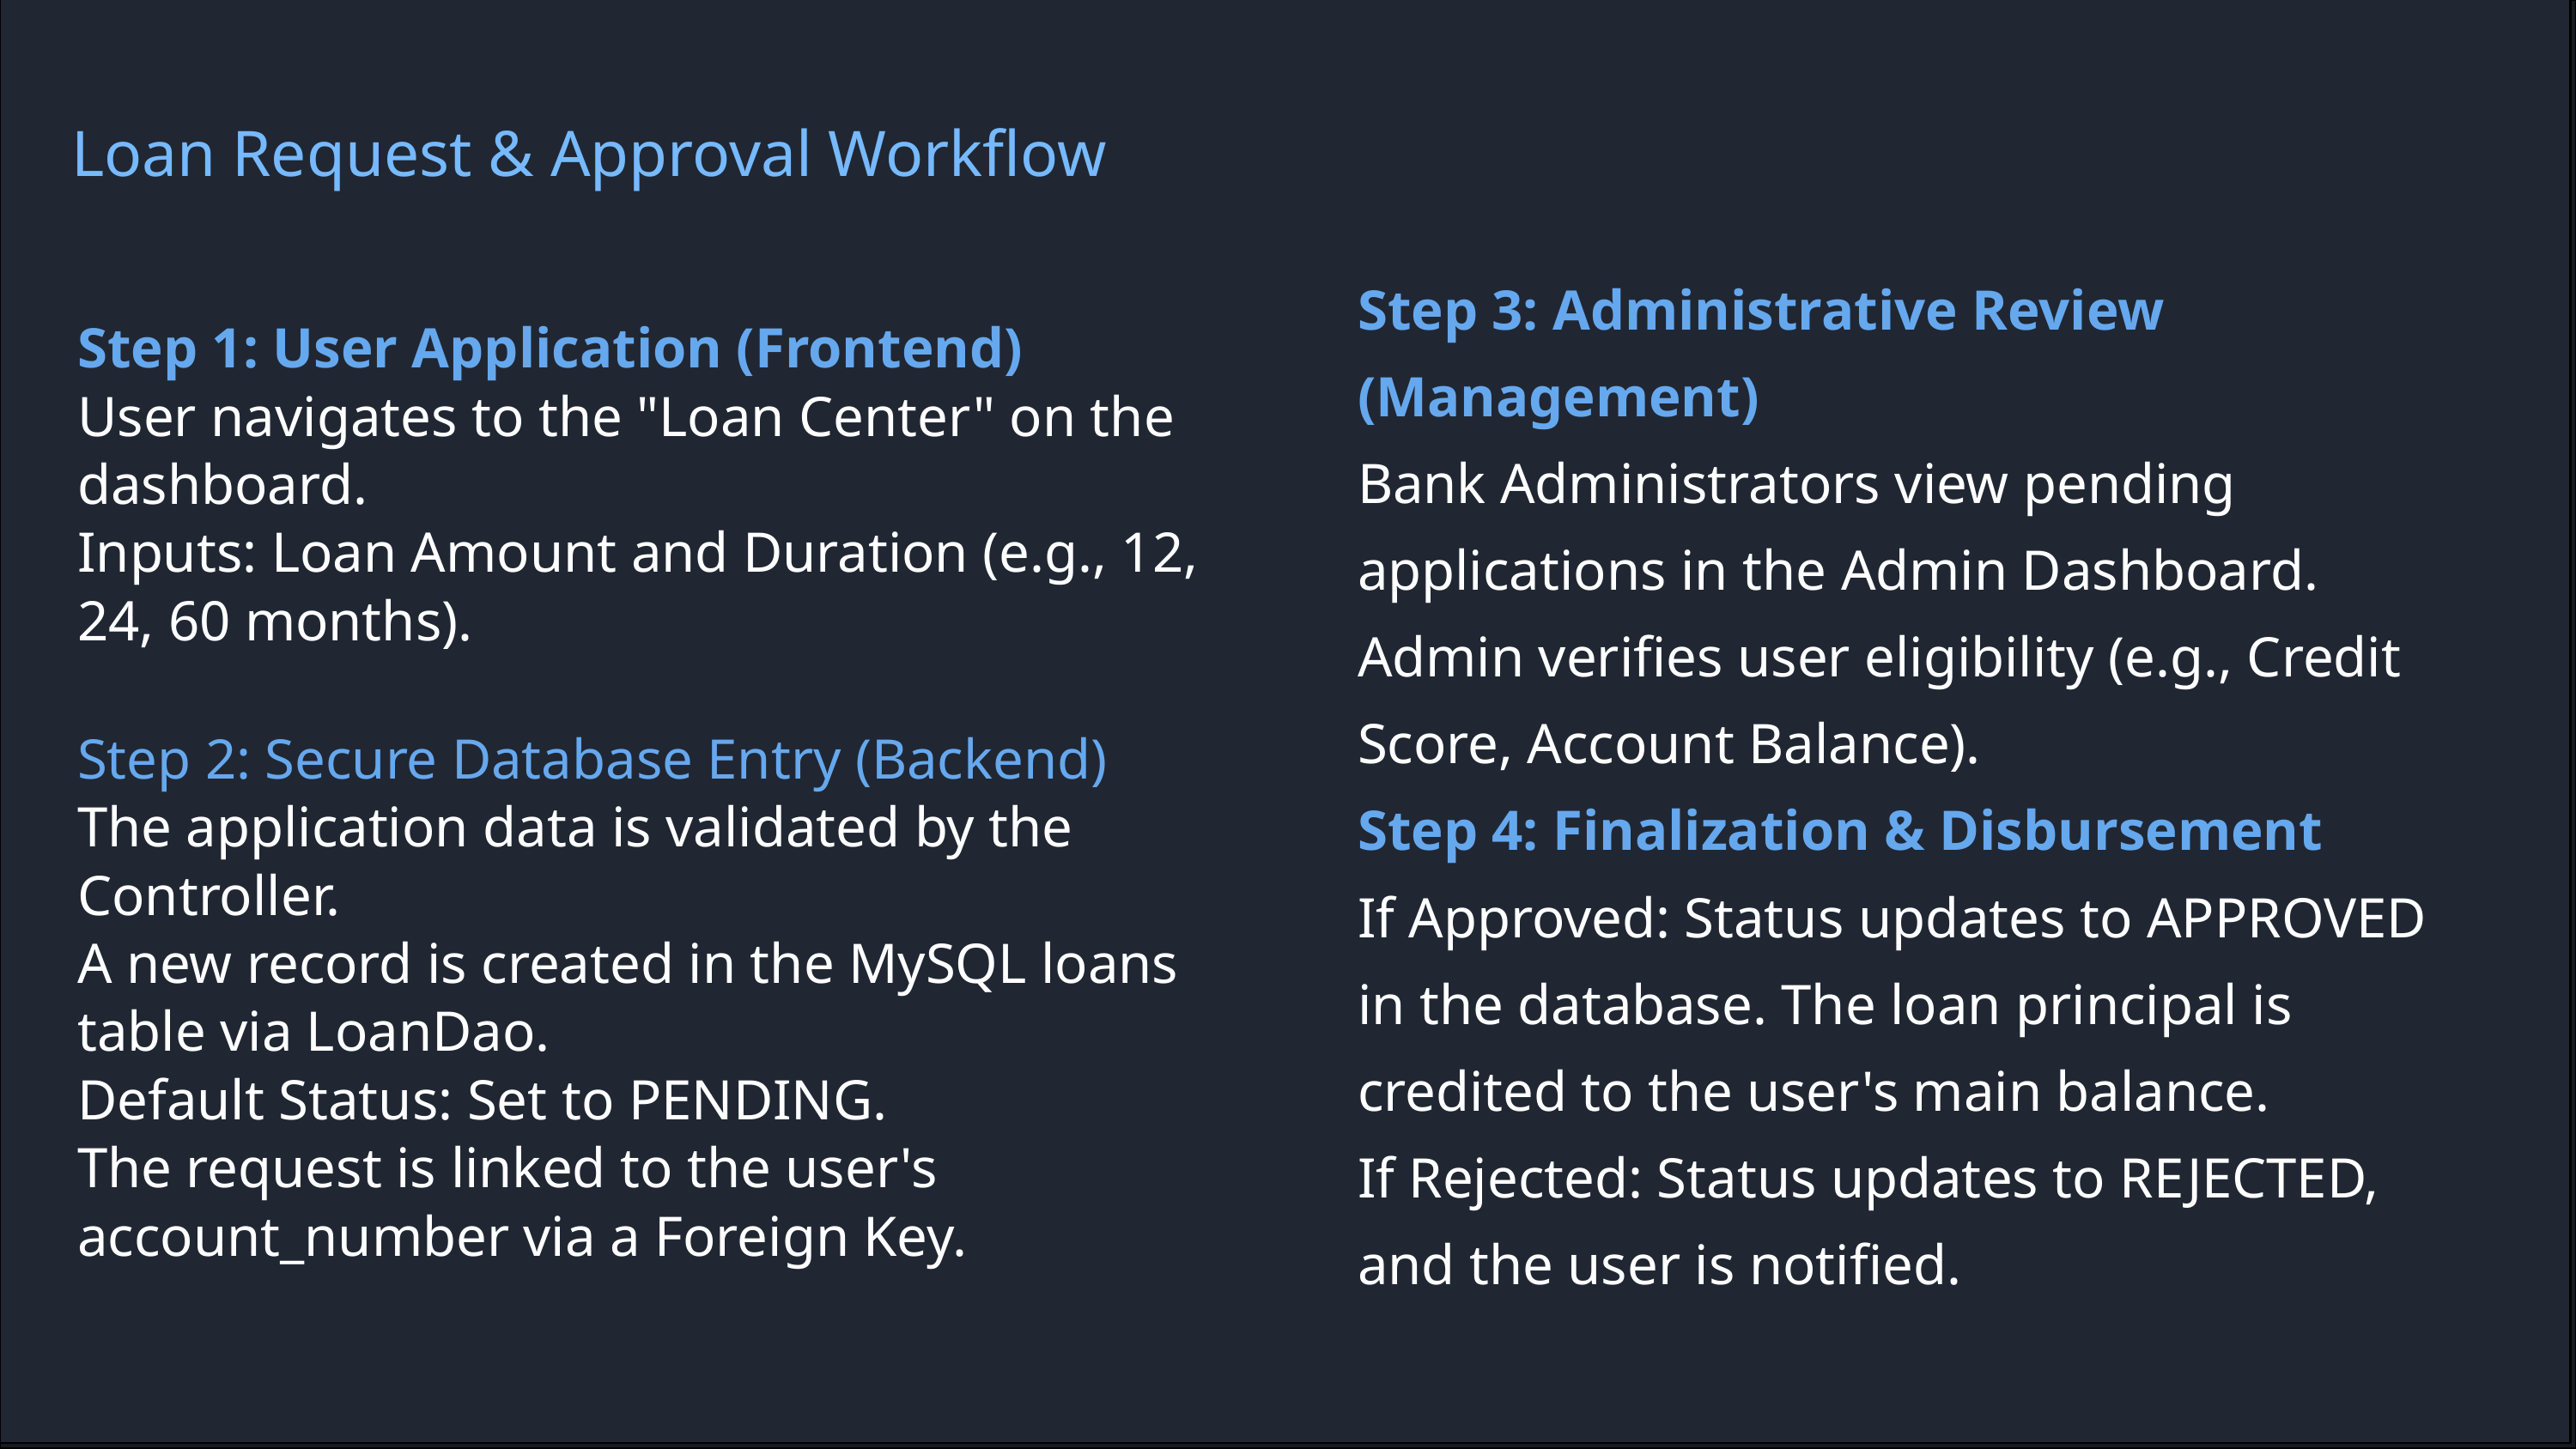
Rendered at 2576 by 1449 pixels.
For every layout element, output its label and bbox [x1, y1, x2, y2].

text_box [2571, 0, 2576, 1449]
text_box [0, 0, 2571, 1443]
